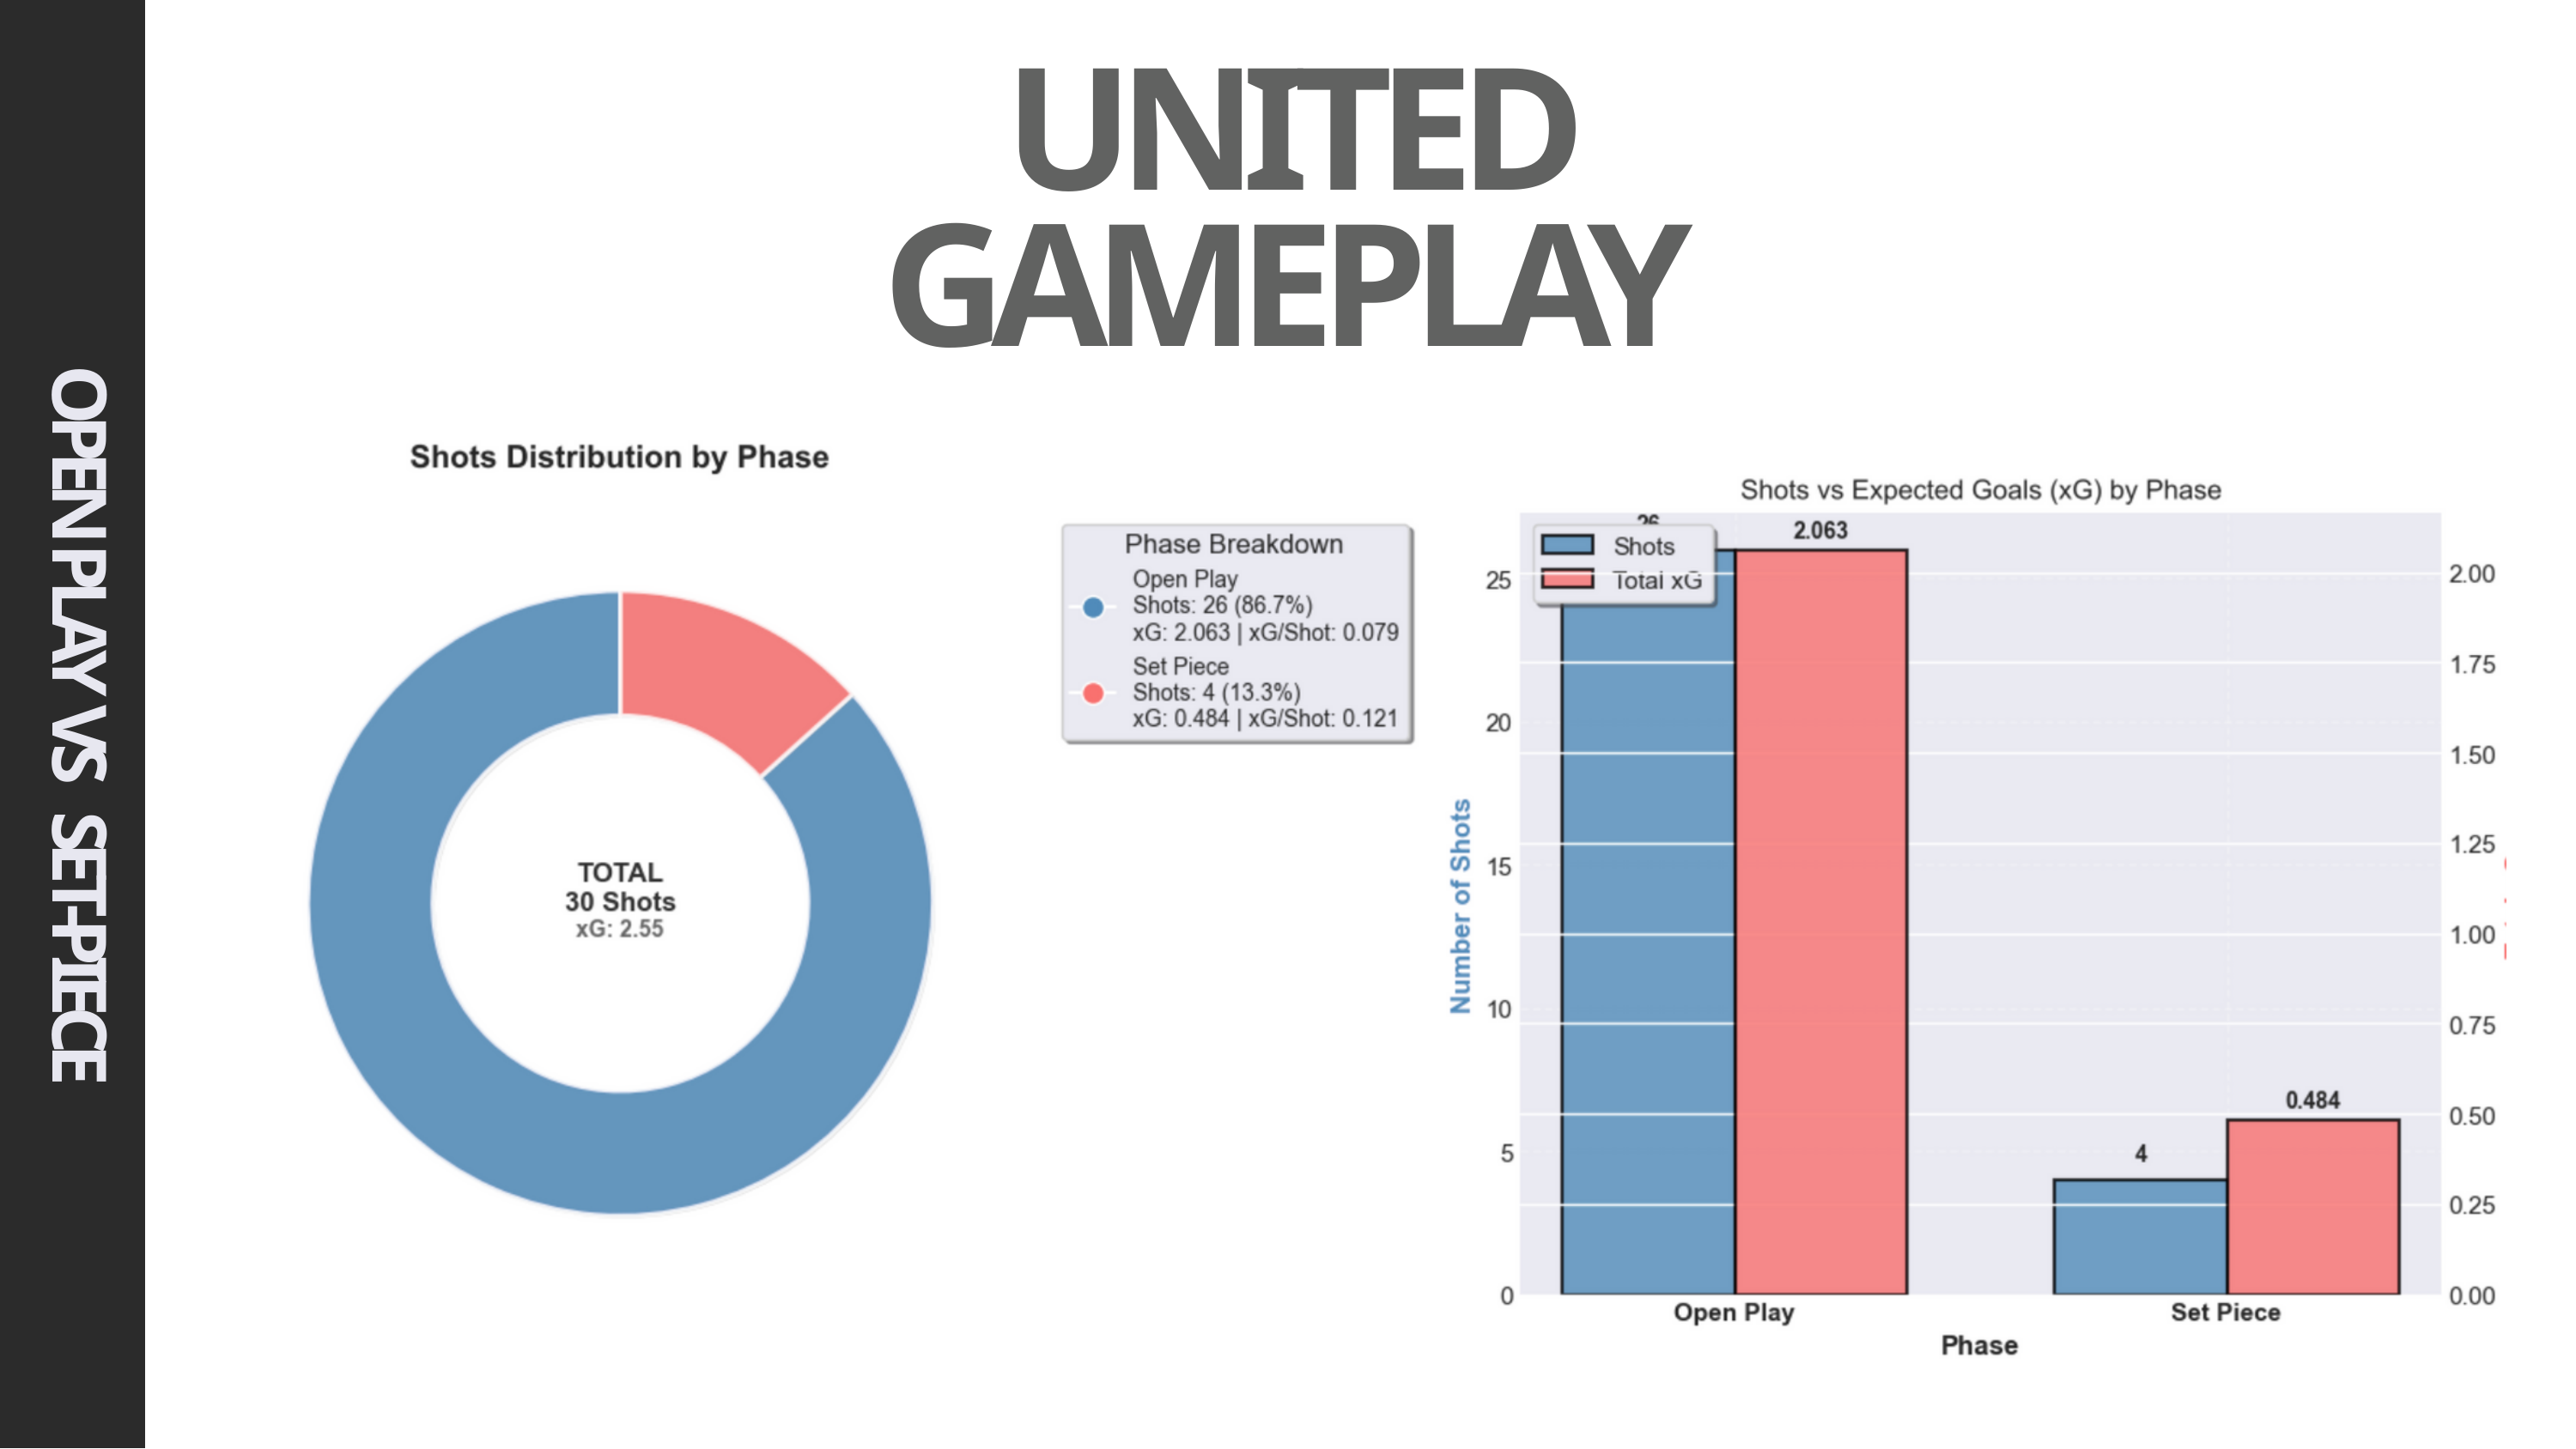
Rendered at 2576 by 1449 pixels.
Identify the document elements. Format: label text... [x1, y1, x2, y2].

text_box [0, 0, 145, 1449]
text_box UNITED GAMEPLAY [687, 67, 1889, 380]
text_box [233, 438, 2506, 1384]
